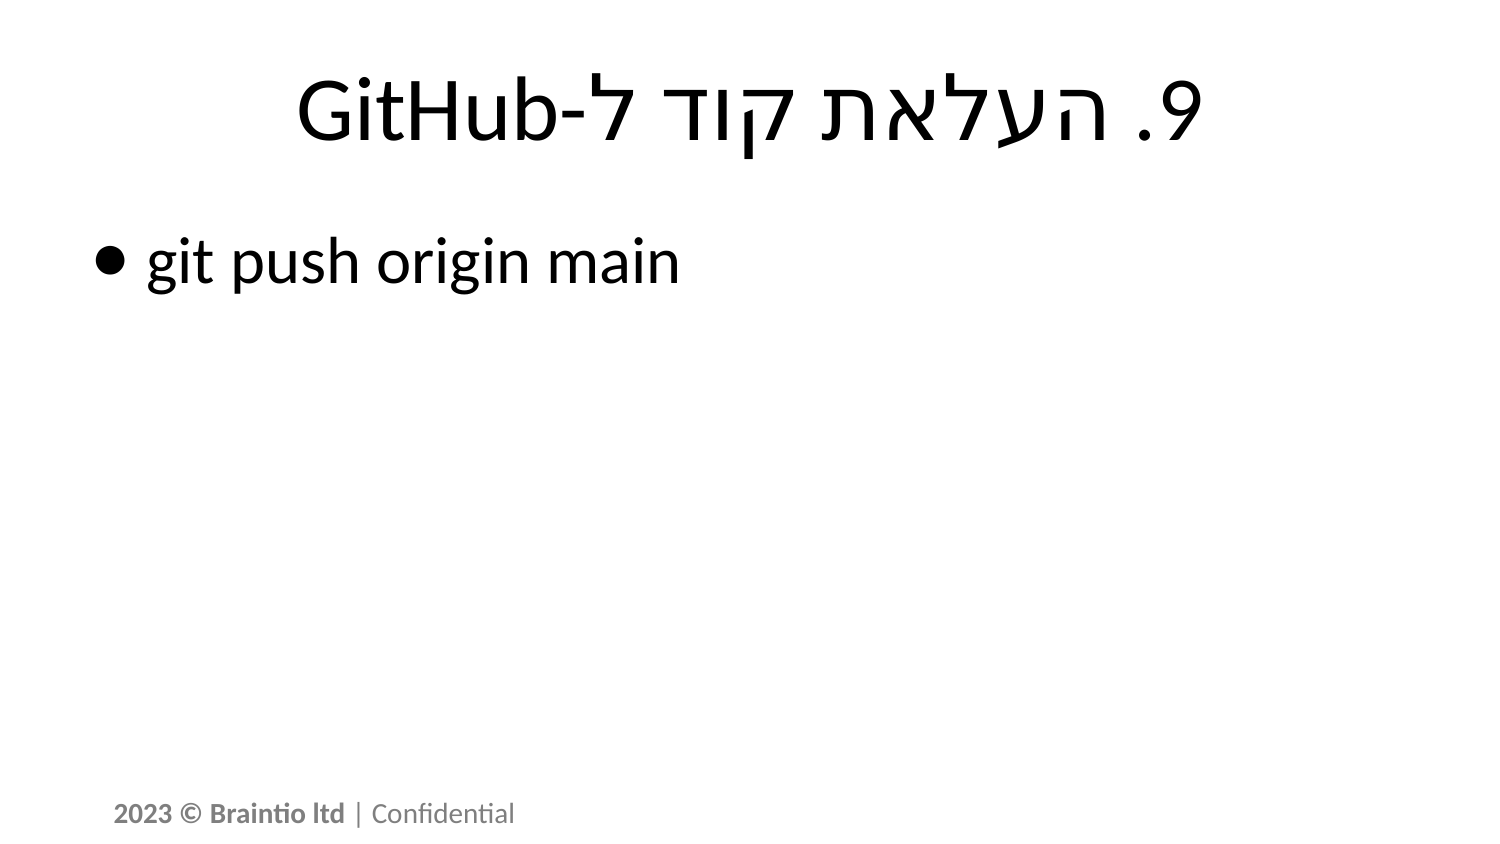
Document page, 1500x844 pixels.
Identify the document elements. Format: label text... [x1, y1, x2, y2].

list git push origin main [75, 196, 1425, 754]
title 9. העלאת קוד ל-GitHub [75, 33, 1425, 175]
